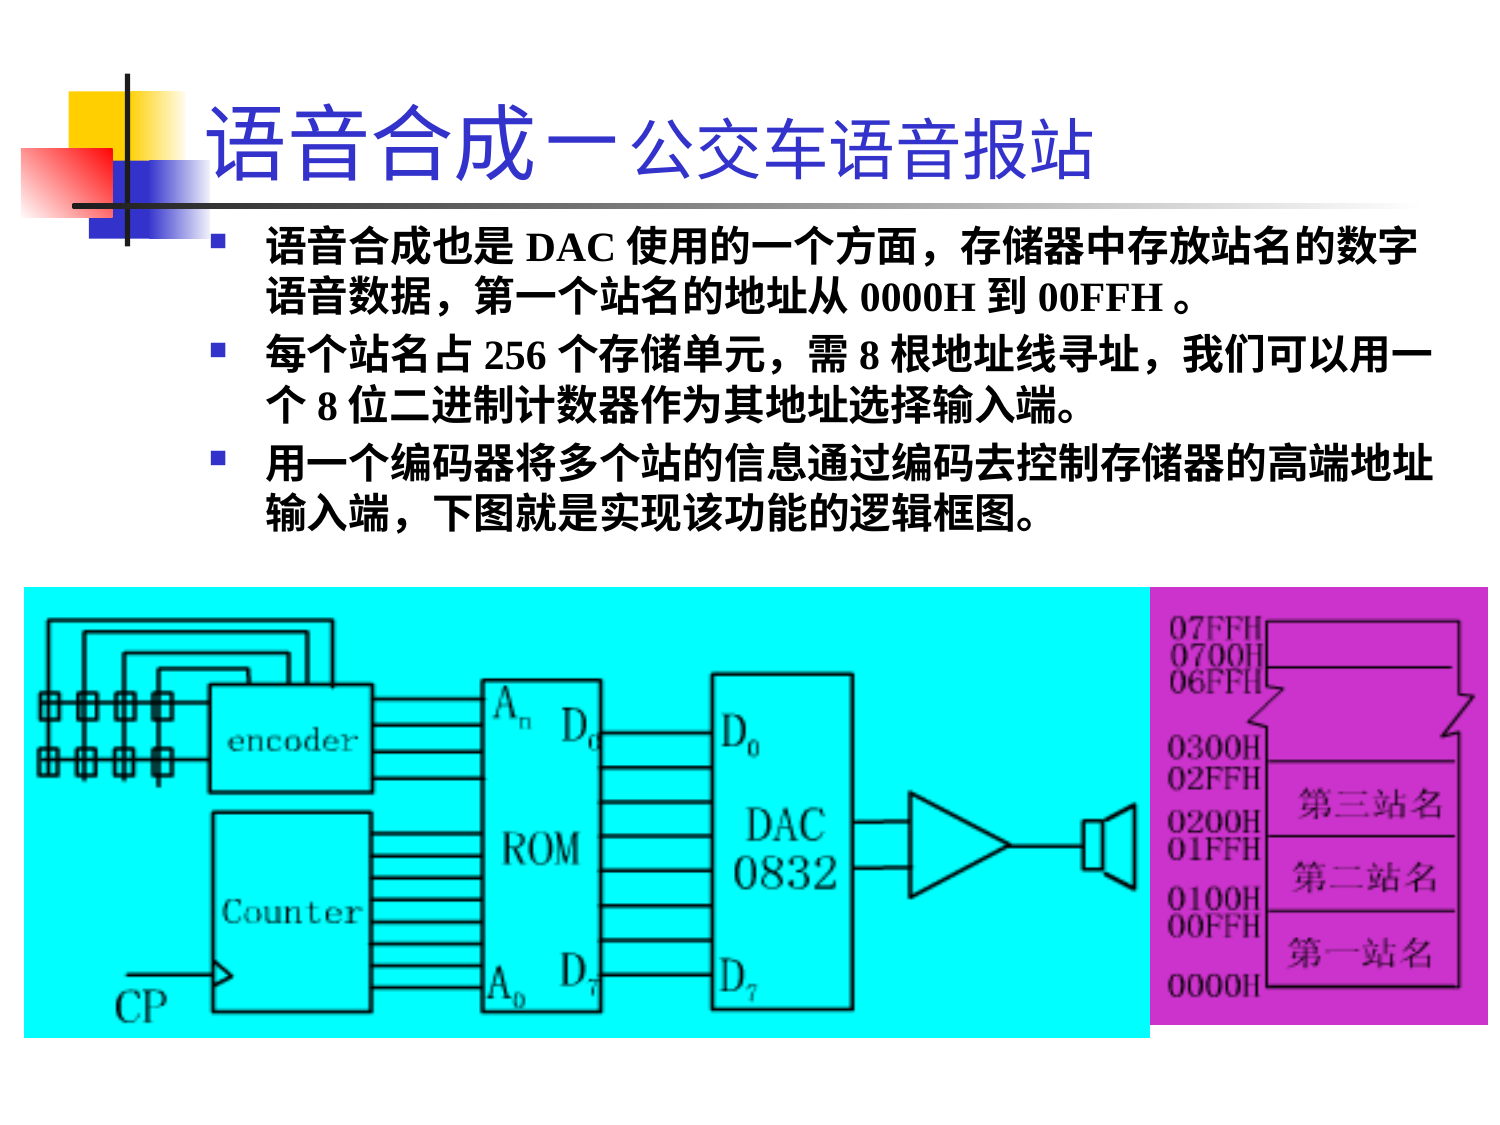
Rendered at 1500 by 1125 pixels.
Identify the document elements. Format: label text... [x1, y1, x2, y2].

list 语音合成也是DAC使用的一个方面，存储器中存放站名的数字语音数据，第一个站名的地址从0000H到00FFH。 每个站名占256个存储单元，需8根地址线寻址，我们可以用一个8位二进制计数器作为其地址选择输入端。 用一个编码器将多个站的信息通过编码去控制存储器的高端地址输入端，下图就是实现该功能的逻辑框图。 [193, 212, 1469, 575]
title 语音合成－公交车语音报站 [188, 12, 1468, 200]
picture [24, 587, 1488, 1038]
